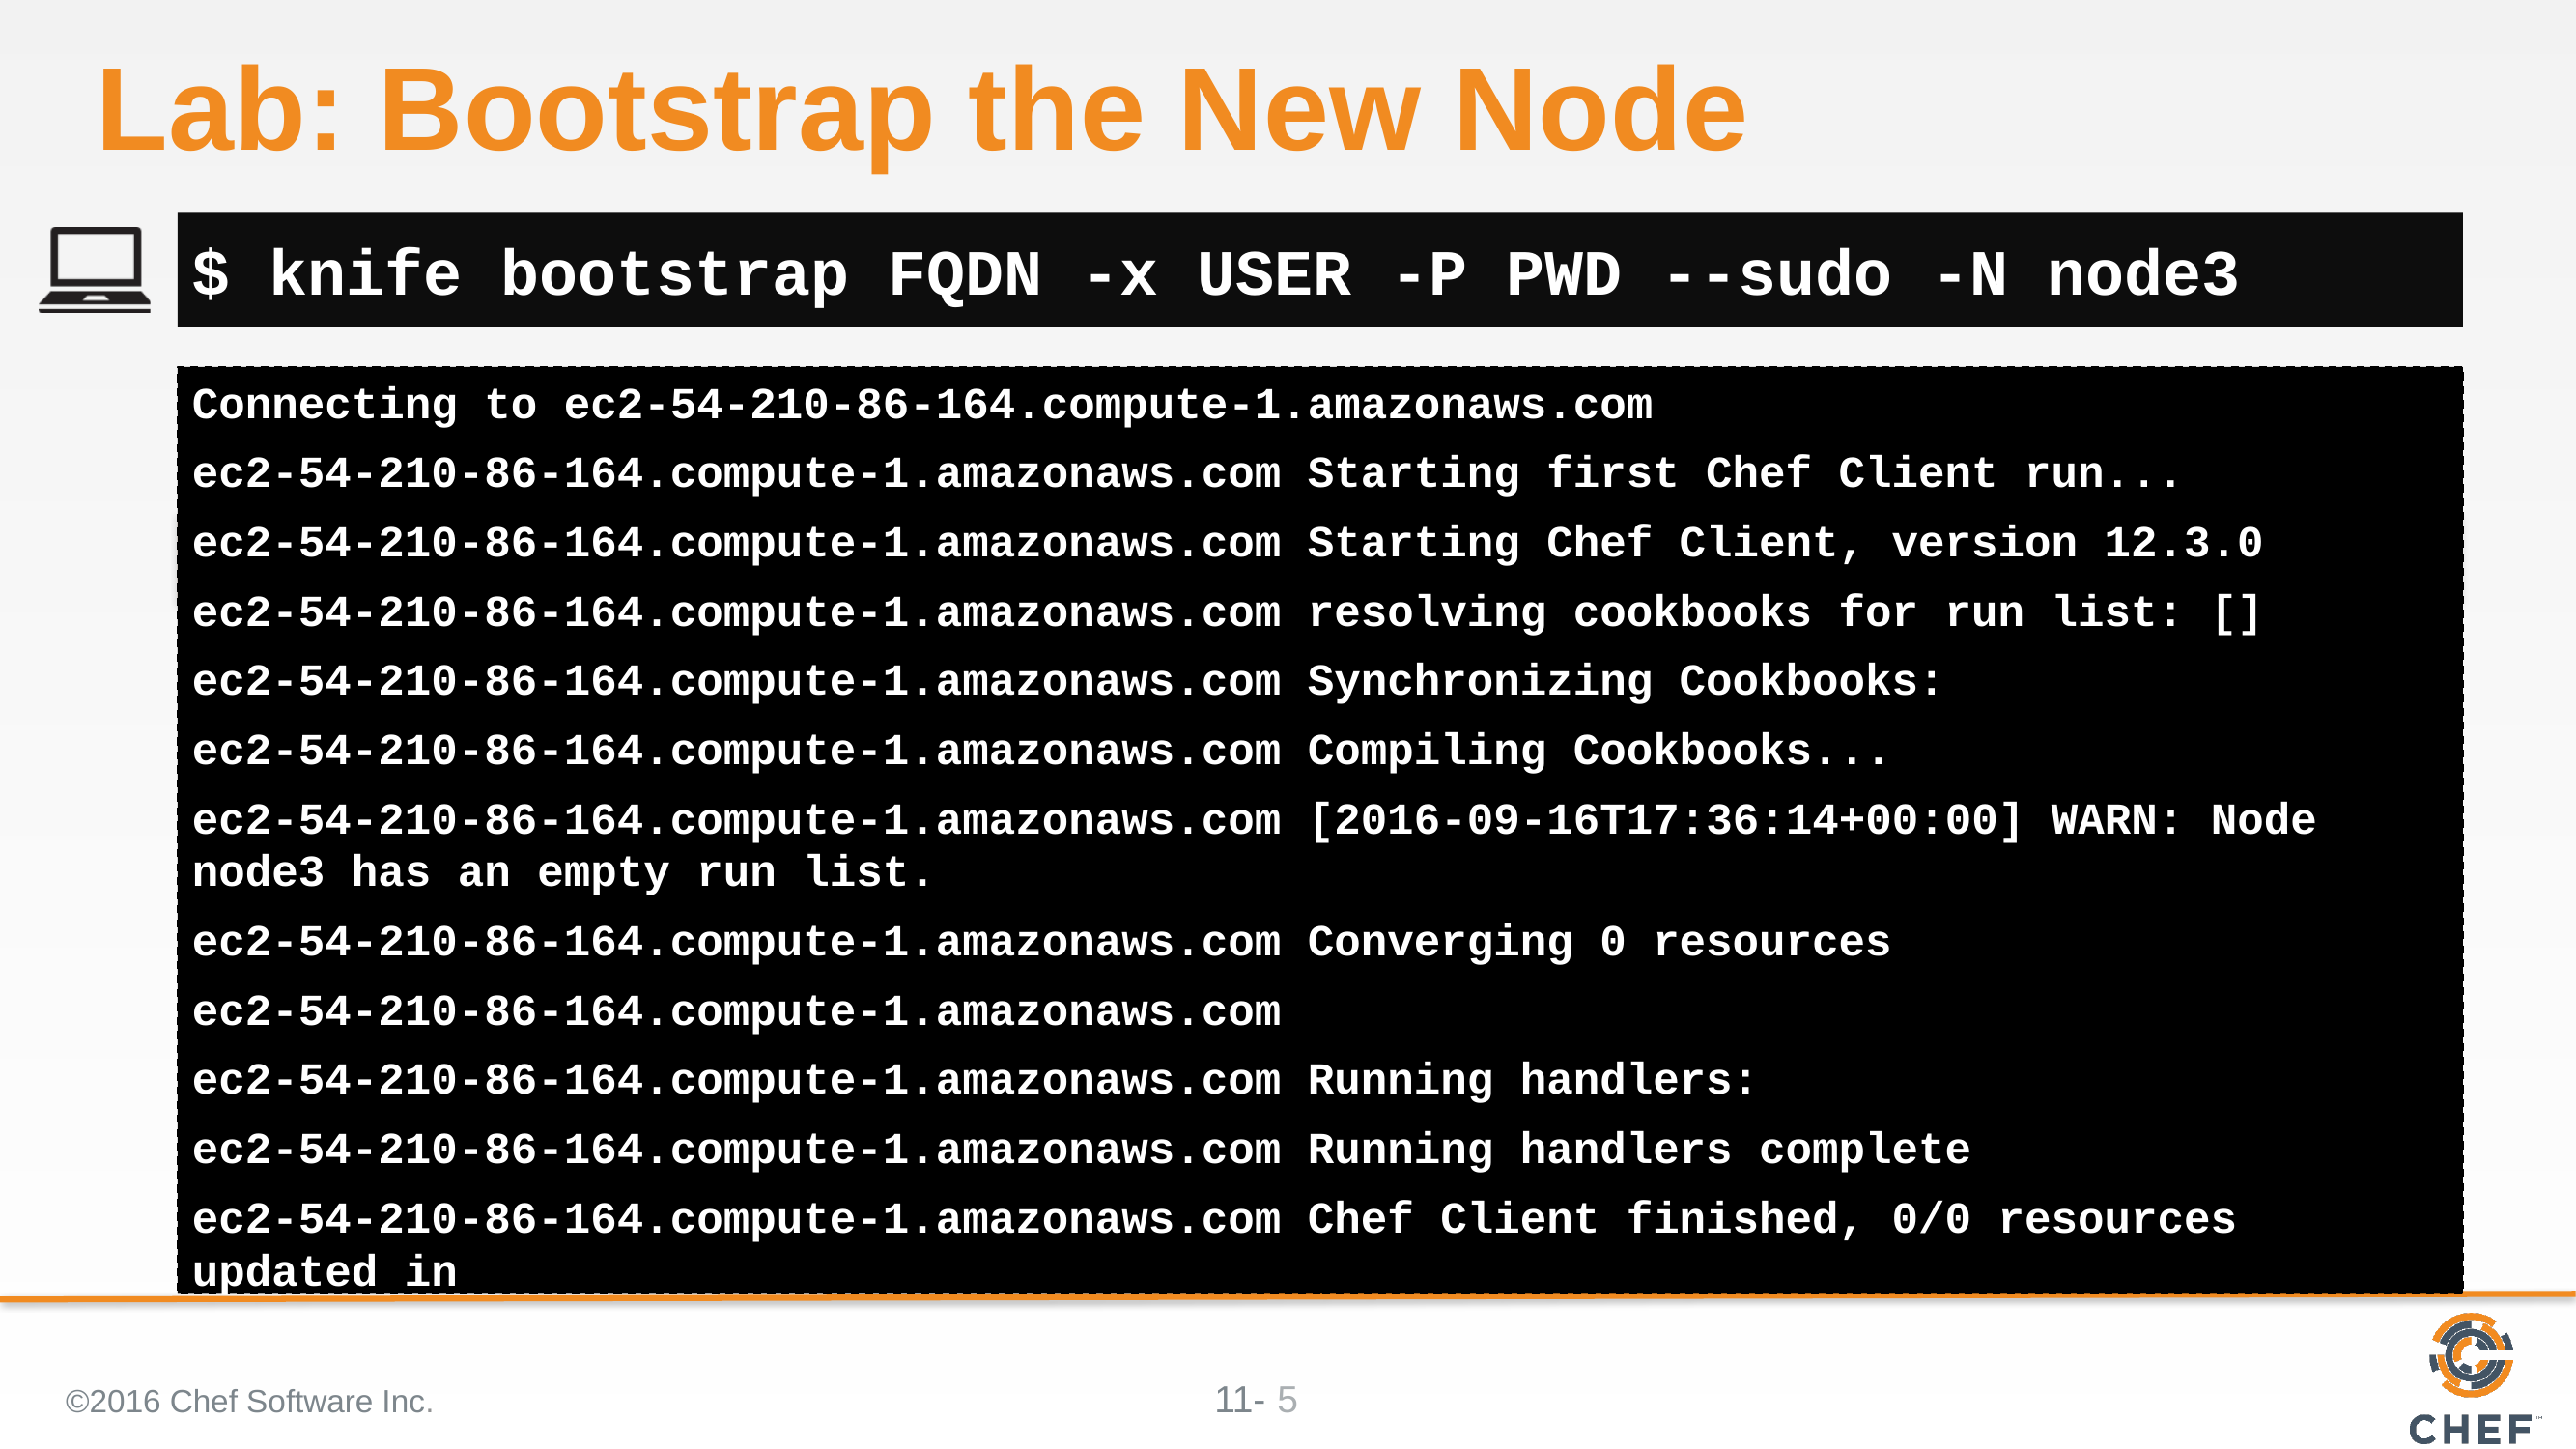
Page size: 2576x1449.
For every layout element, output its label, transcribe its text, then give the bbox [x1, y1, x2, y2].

list Connecting to ec2-54-210-86-164.compute-1.amazonaws.com ec2-54-210-86-164.compute-1.amazonaws.com Starting first Chef Client run... ec2-54-210-86-164.compute-1.amazonaws.com Starting Chef Client, version 12.3.0 ec2-54-210-86-164.compute-1.amazonaws.com resolving cookbooks for run list: [] ec2-54-210-86-164.compute-1.amazonaws.com Synchronizing Cookbooks: ec2-54-210-86-164.compute-1.amazonaws.com Compiling Cookbooks... ec2-54-210-86-164.compute-1.amazonaws.com [2016-09-16T17:36:14+00:00] WARN: Node node3 has an empty run list. ec2-54-210-86-164.compute-1.amazonaws.com Converging 0 resources ec2-54-210-86-164.compute-1.amazonaws.com ec2-54-210-86-164.compute-1.amazonaws.com Running handlers: ec2-54-210-86-164.compute-1.amazonaws.com Running handlers complete ec2-54-210-86-164.compute-1.amazonaws.com Chef Client finished, 0/0 resources updated in [177, 366, 2464, 1294]
list $ knife bootstrap FQDN -x USER -P PWD --sudo -N node3 [177, 212, 2463, 327]
picture [2399, 1297, 2550, 1449]
title Lab: Bootstrap the New Node [96, 48, 2463, 180]
footer ©2016 Chef Software Inc. [51, 1359, 952, 1440]
slide_number 5 [998, 1359, 1578, 1437]
